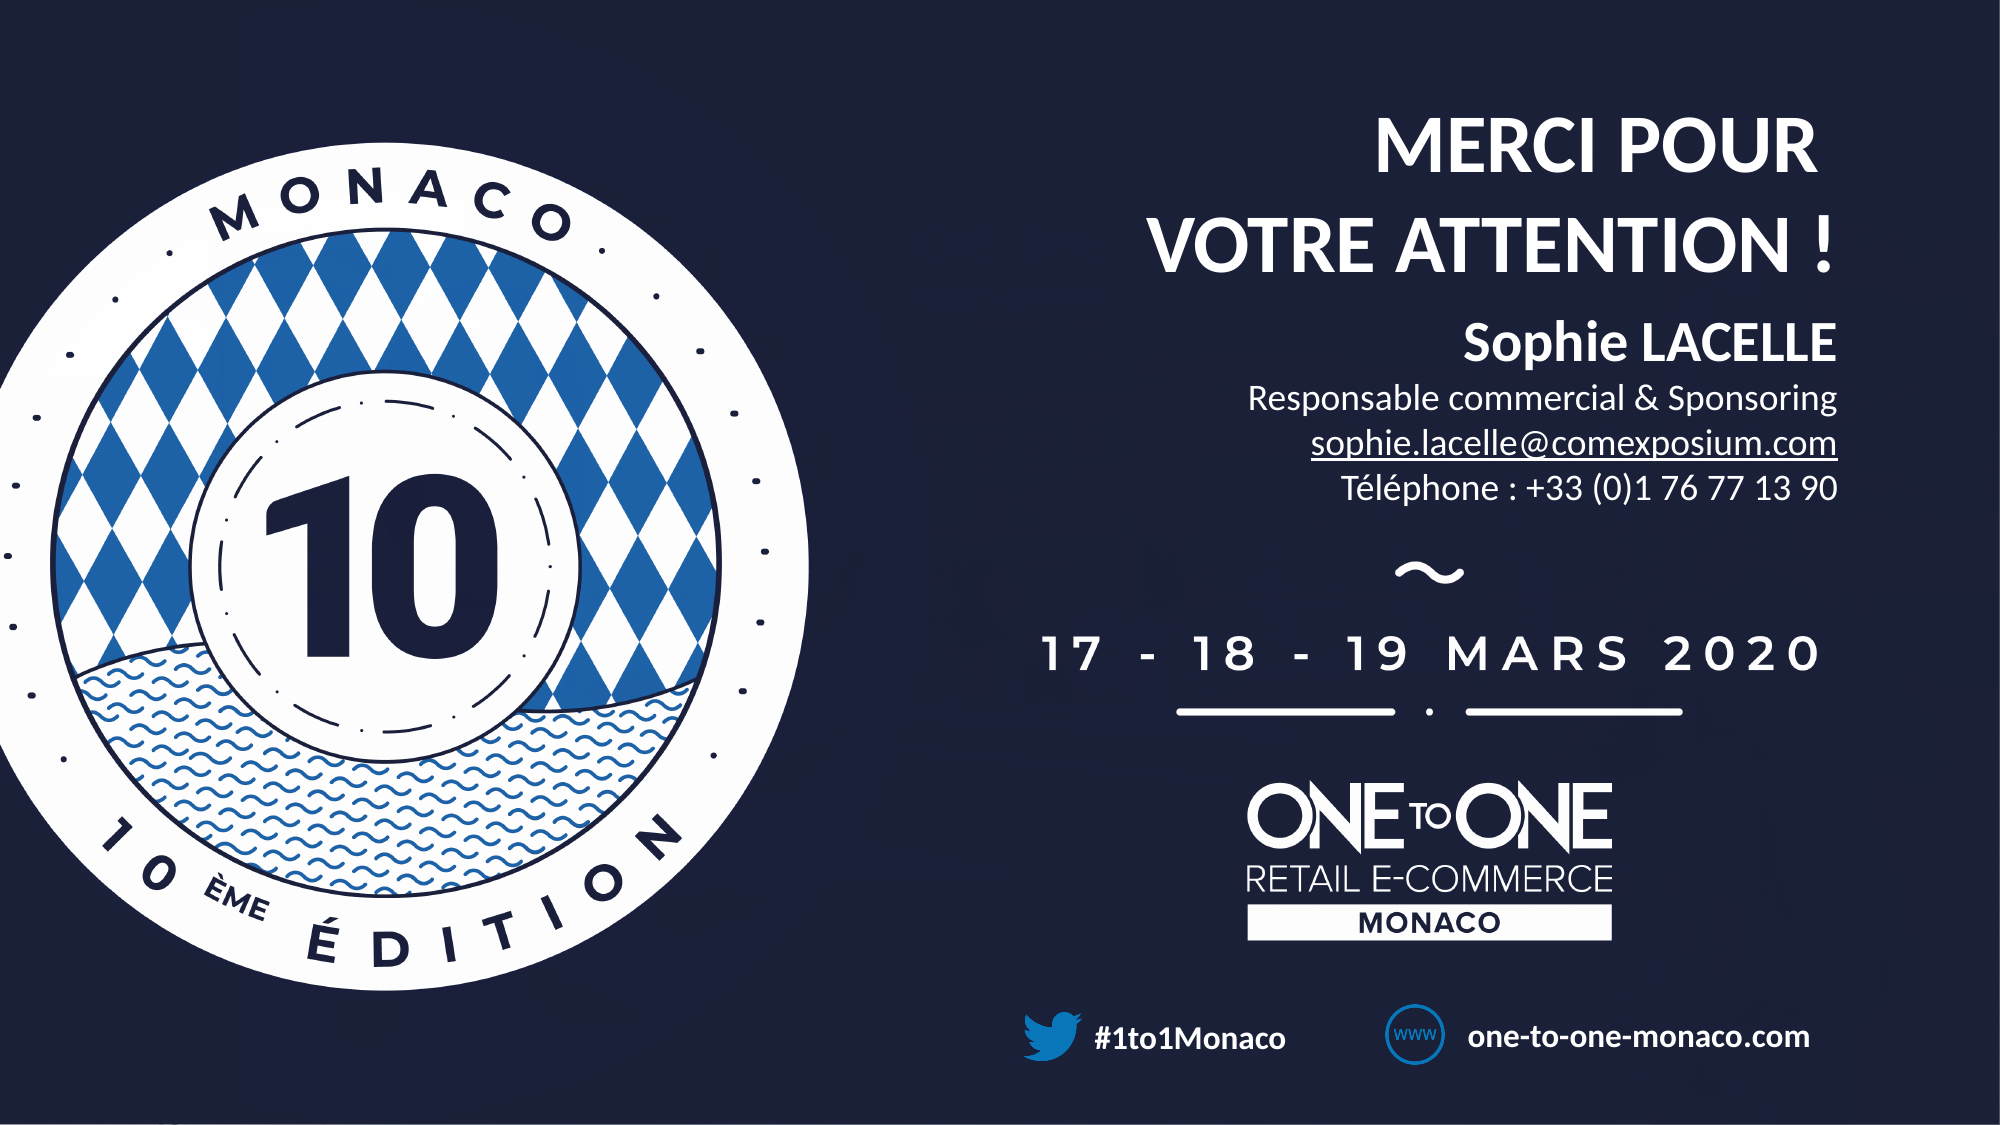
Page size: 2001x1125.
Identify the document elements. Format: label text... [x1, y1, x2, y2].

text_box Sophie LACELLE Responsable commercial & Sponsoring sophie.lacelle@comexposium.com Téléphone : +33 (0)1 76 77 13 90 [853, 297, 1853, 516]
text_box MERCI POUR VOTRE ATTENTION ! [560, 81, 1853, 297]
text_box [1022, 1004, 1826, 1067]
picture [0, 0, 2000, 1125]
